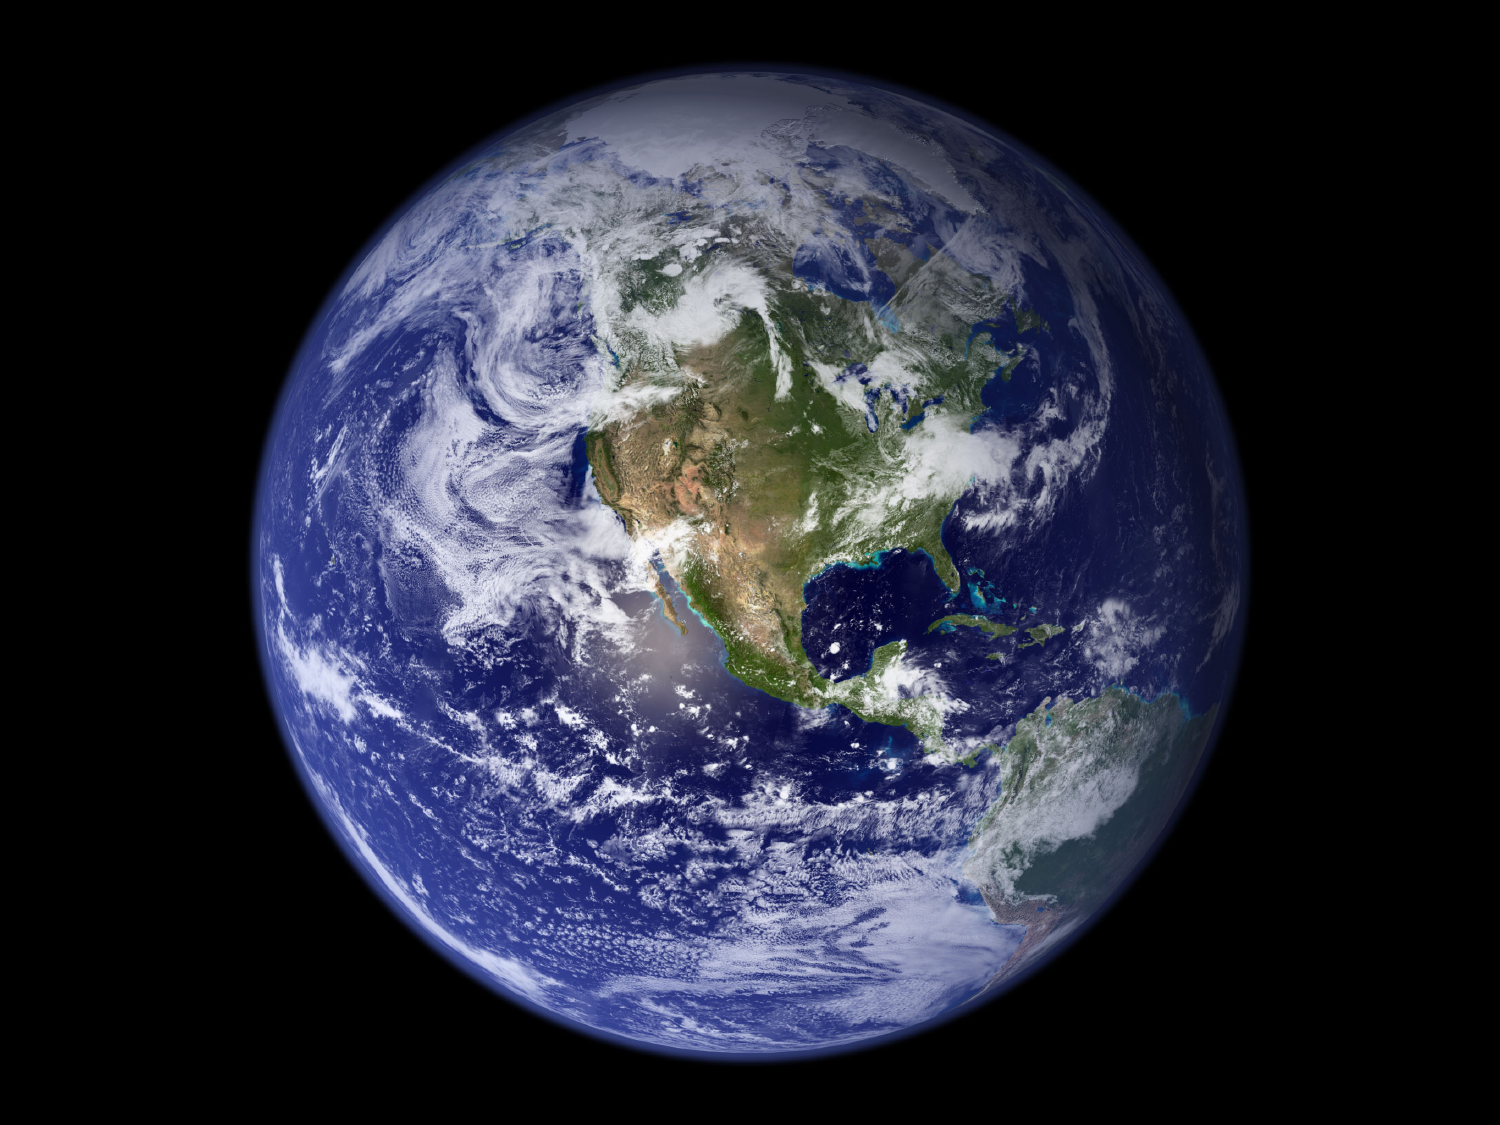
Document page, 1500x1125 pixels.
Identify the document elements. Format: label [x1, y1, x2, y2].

picture [187, 0, 1313, 1125]
